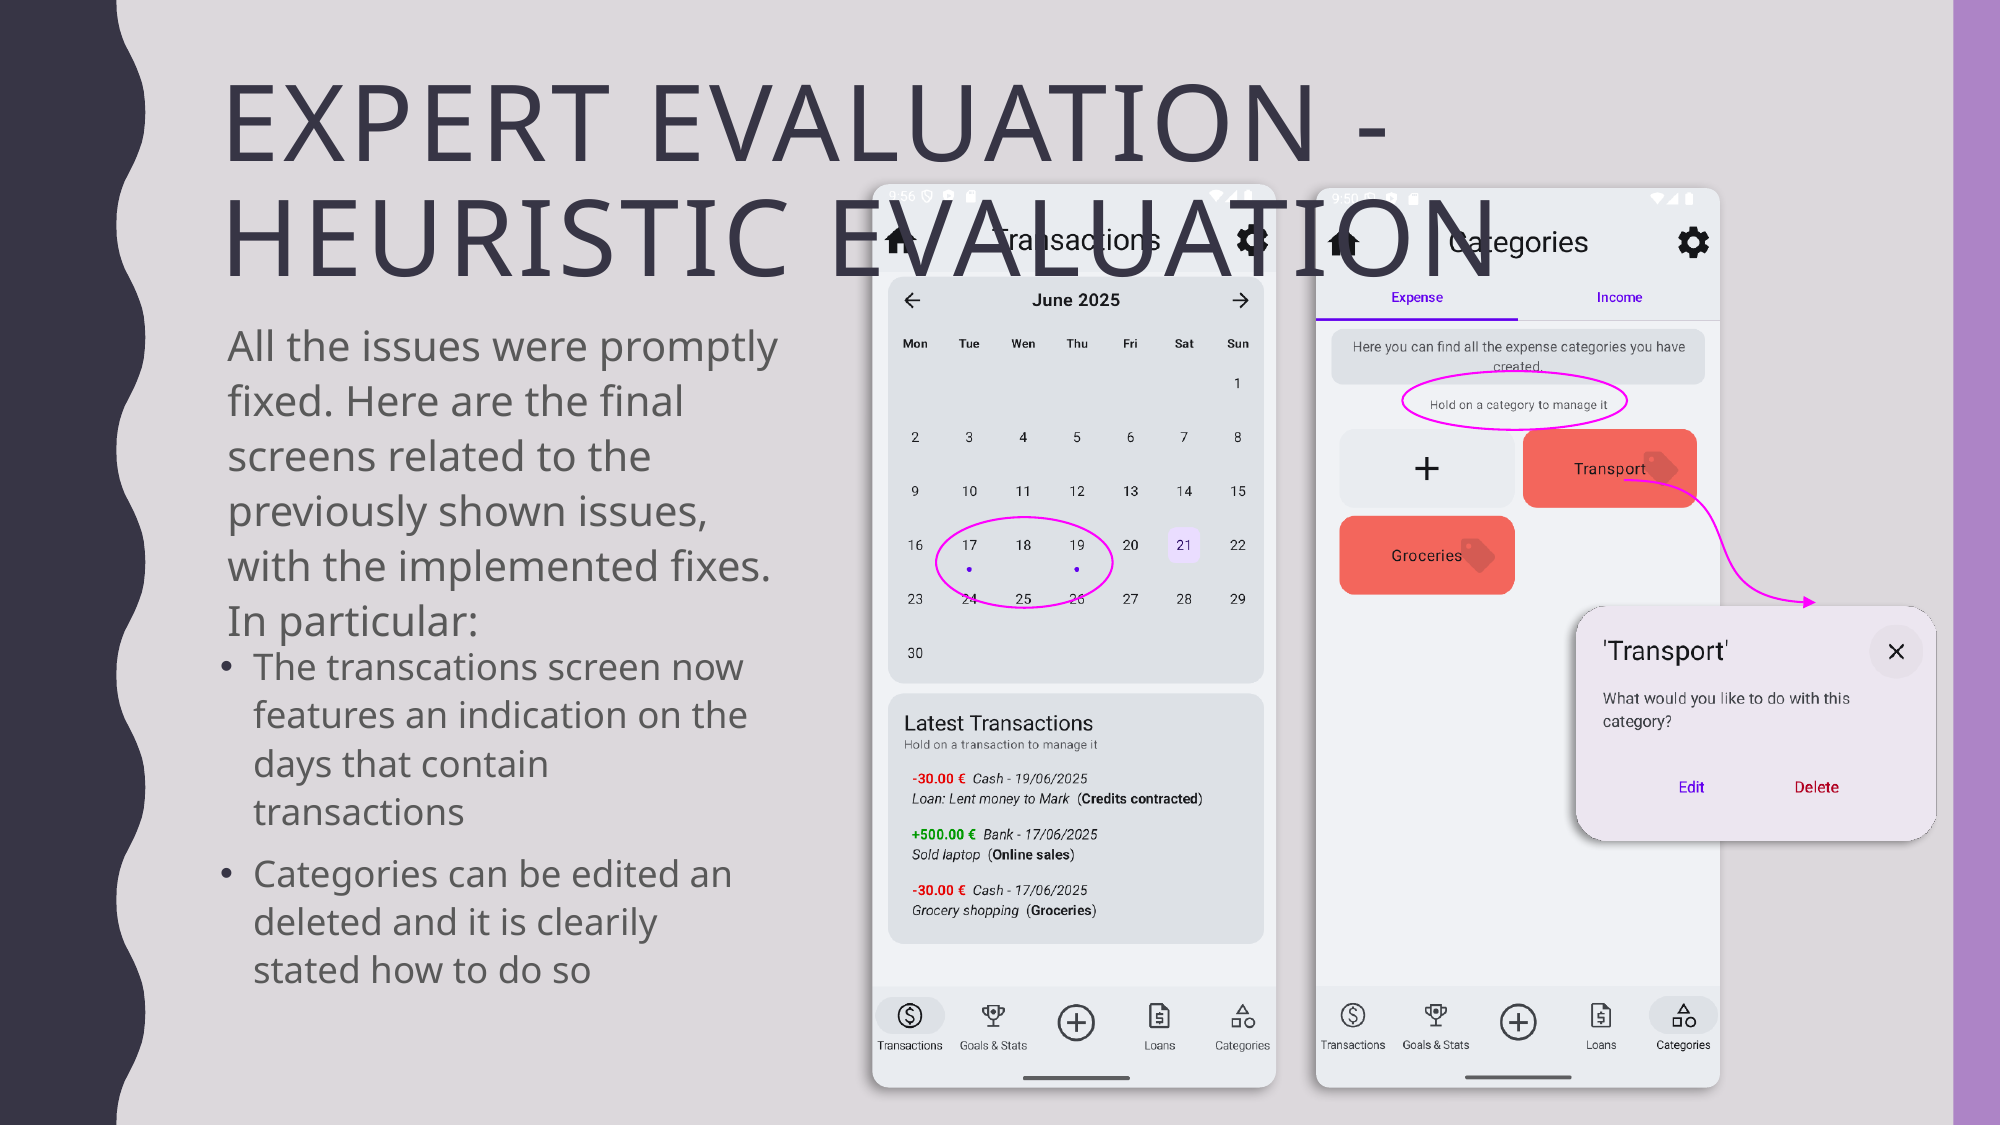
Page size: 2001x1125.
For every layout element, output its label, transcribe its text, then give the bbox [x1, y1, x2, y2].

text_box The transcations screen now features an indication on the days that contain transactions Categories can be edited an deleted and it is clearily stated how to do so [205, 631, 787, 1003]
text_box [1623, 480, 1816, 603]
title EXPERT EVALUATION - HEURISTIC EVALUATION [205, 62, 1875, 308]
text_box All the issues were promptly fixed. Here are the final screens related to the previously shown issues, with the implemented fixes. In particular: [212, 307, 813, 679]
picture [1316, 188, 1941, 1088]
picture [872, 184, 1277, 1088]
